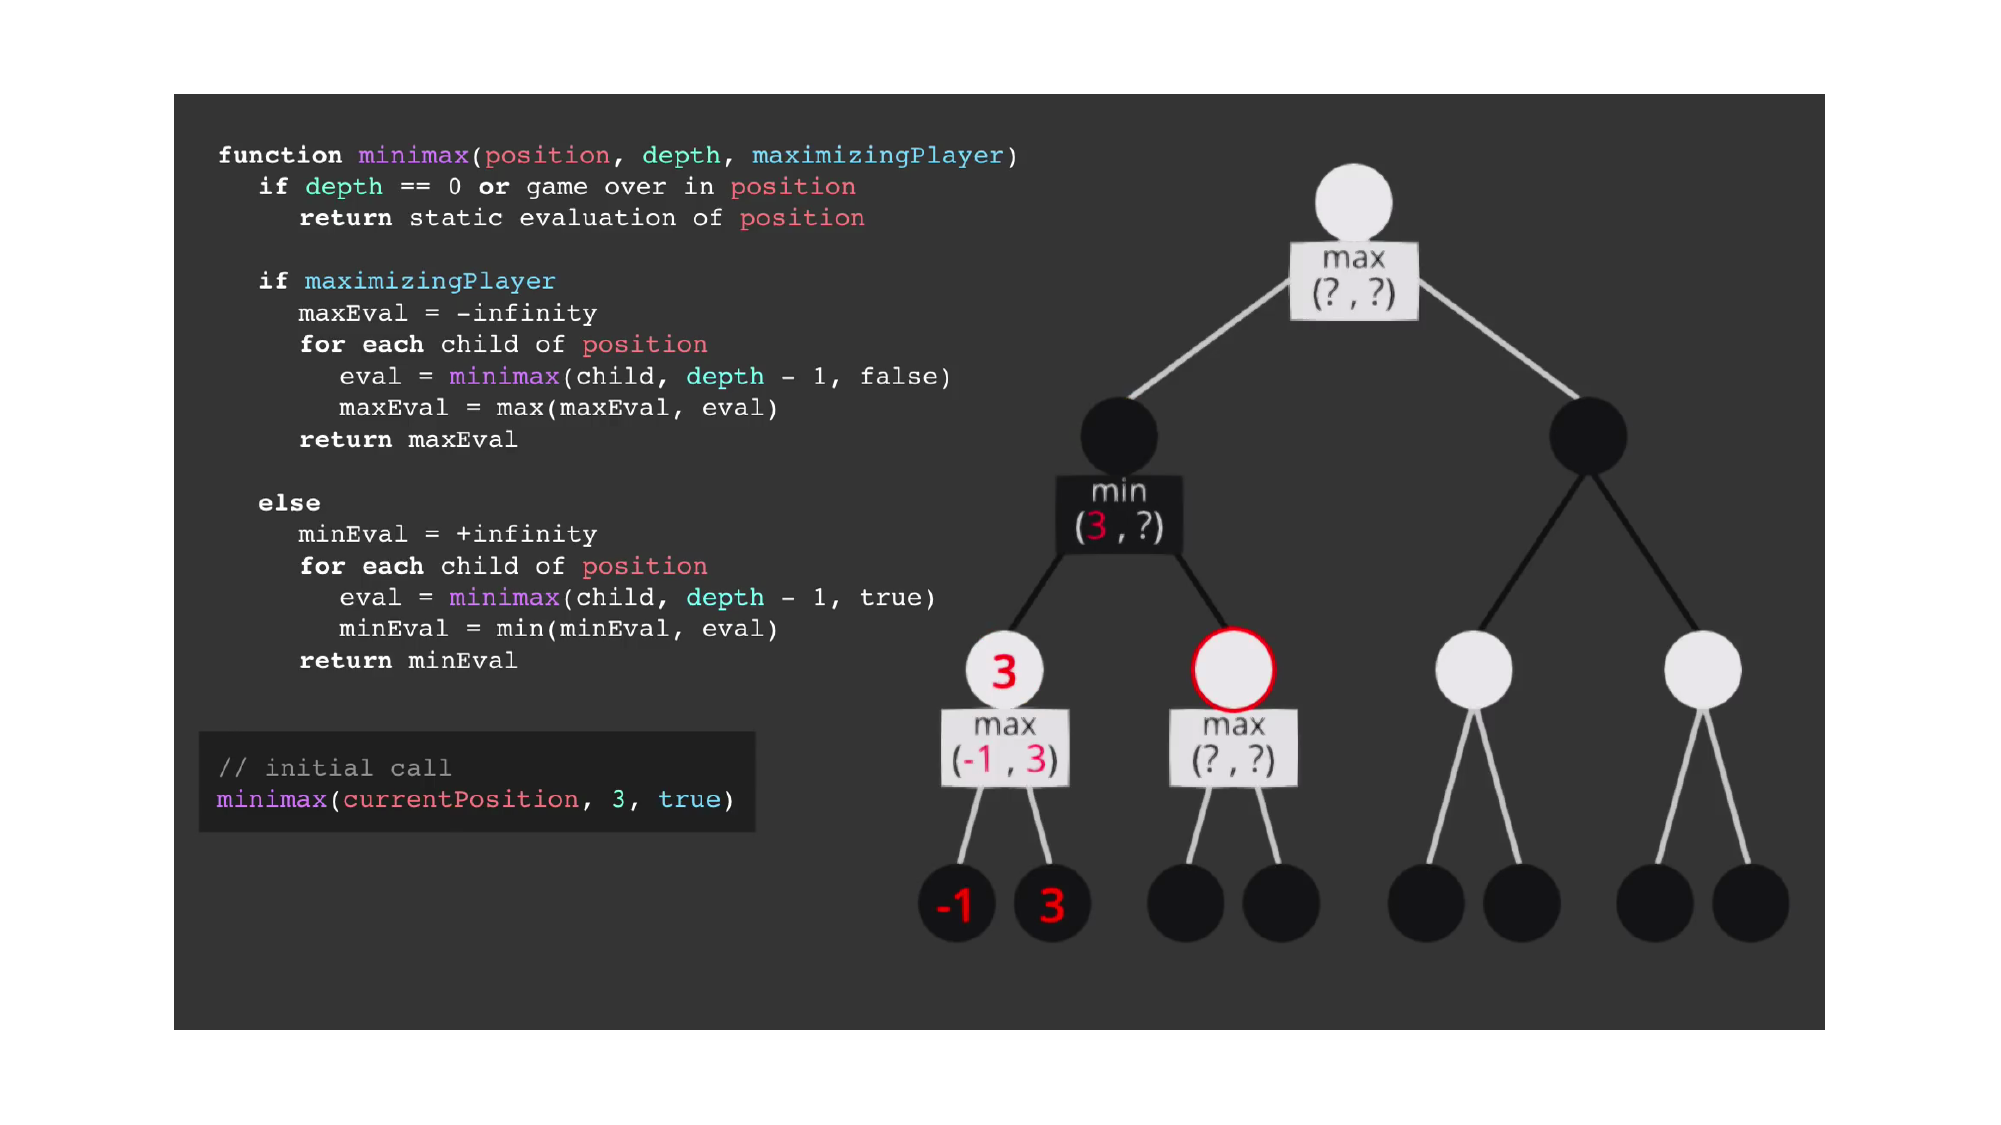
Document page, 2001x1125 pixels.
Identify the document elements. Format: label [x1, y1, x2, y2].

picture [174, 94, 1825, 1031]
